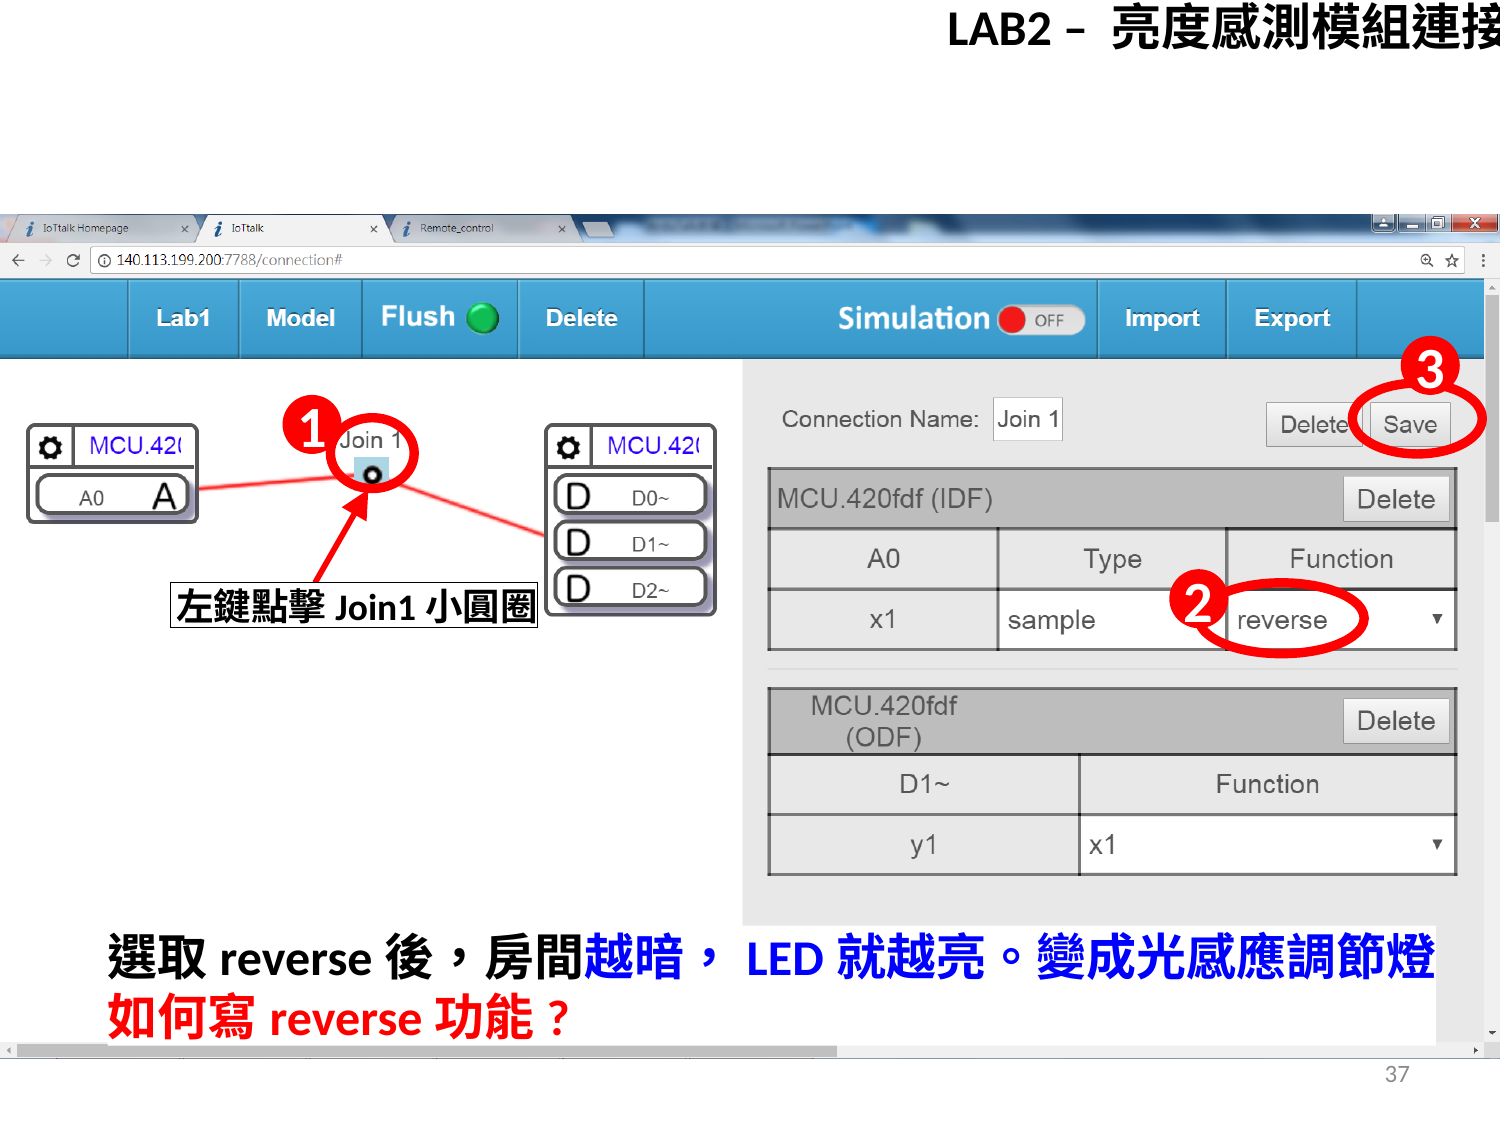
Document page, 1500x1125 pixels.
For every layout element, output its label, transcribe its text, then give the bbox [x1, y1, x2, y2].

slide_number 37 [1074, 1066, 1425, 1103]
text_box LAB2 – 亮度感測模組連接 [947, 0, 1500, 56]
picture [0, 214, 1500, 1059]
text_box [314, 489, 369, 583]
